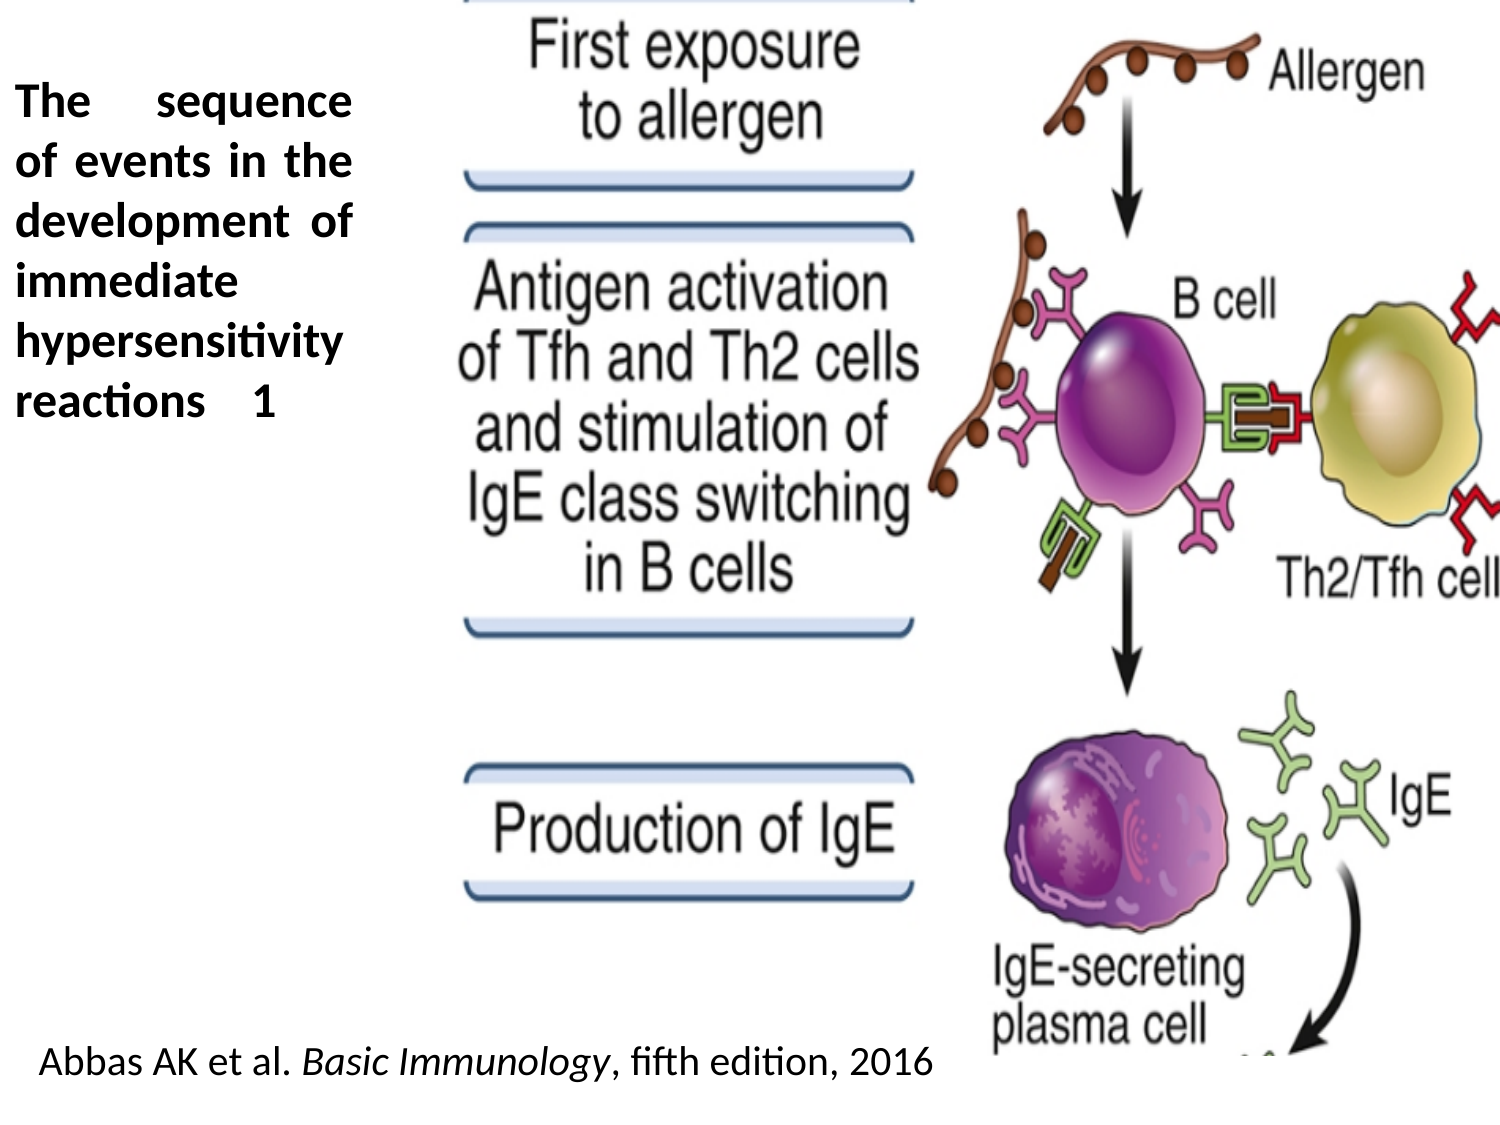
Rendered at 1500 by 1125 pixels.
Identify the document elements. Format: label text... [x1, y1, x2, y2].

text_box The sequence of events in the development of immediate hypersensitivity reactions 1 [0, 59, 368, 435]
picture [411, 0, 1500, 1056]
text_box Abbas AK et al. Basic Immunology, fifth edition, 2016 [23, 1026, 959, 1092]
